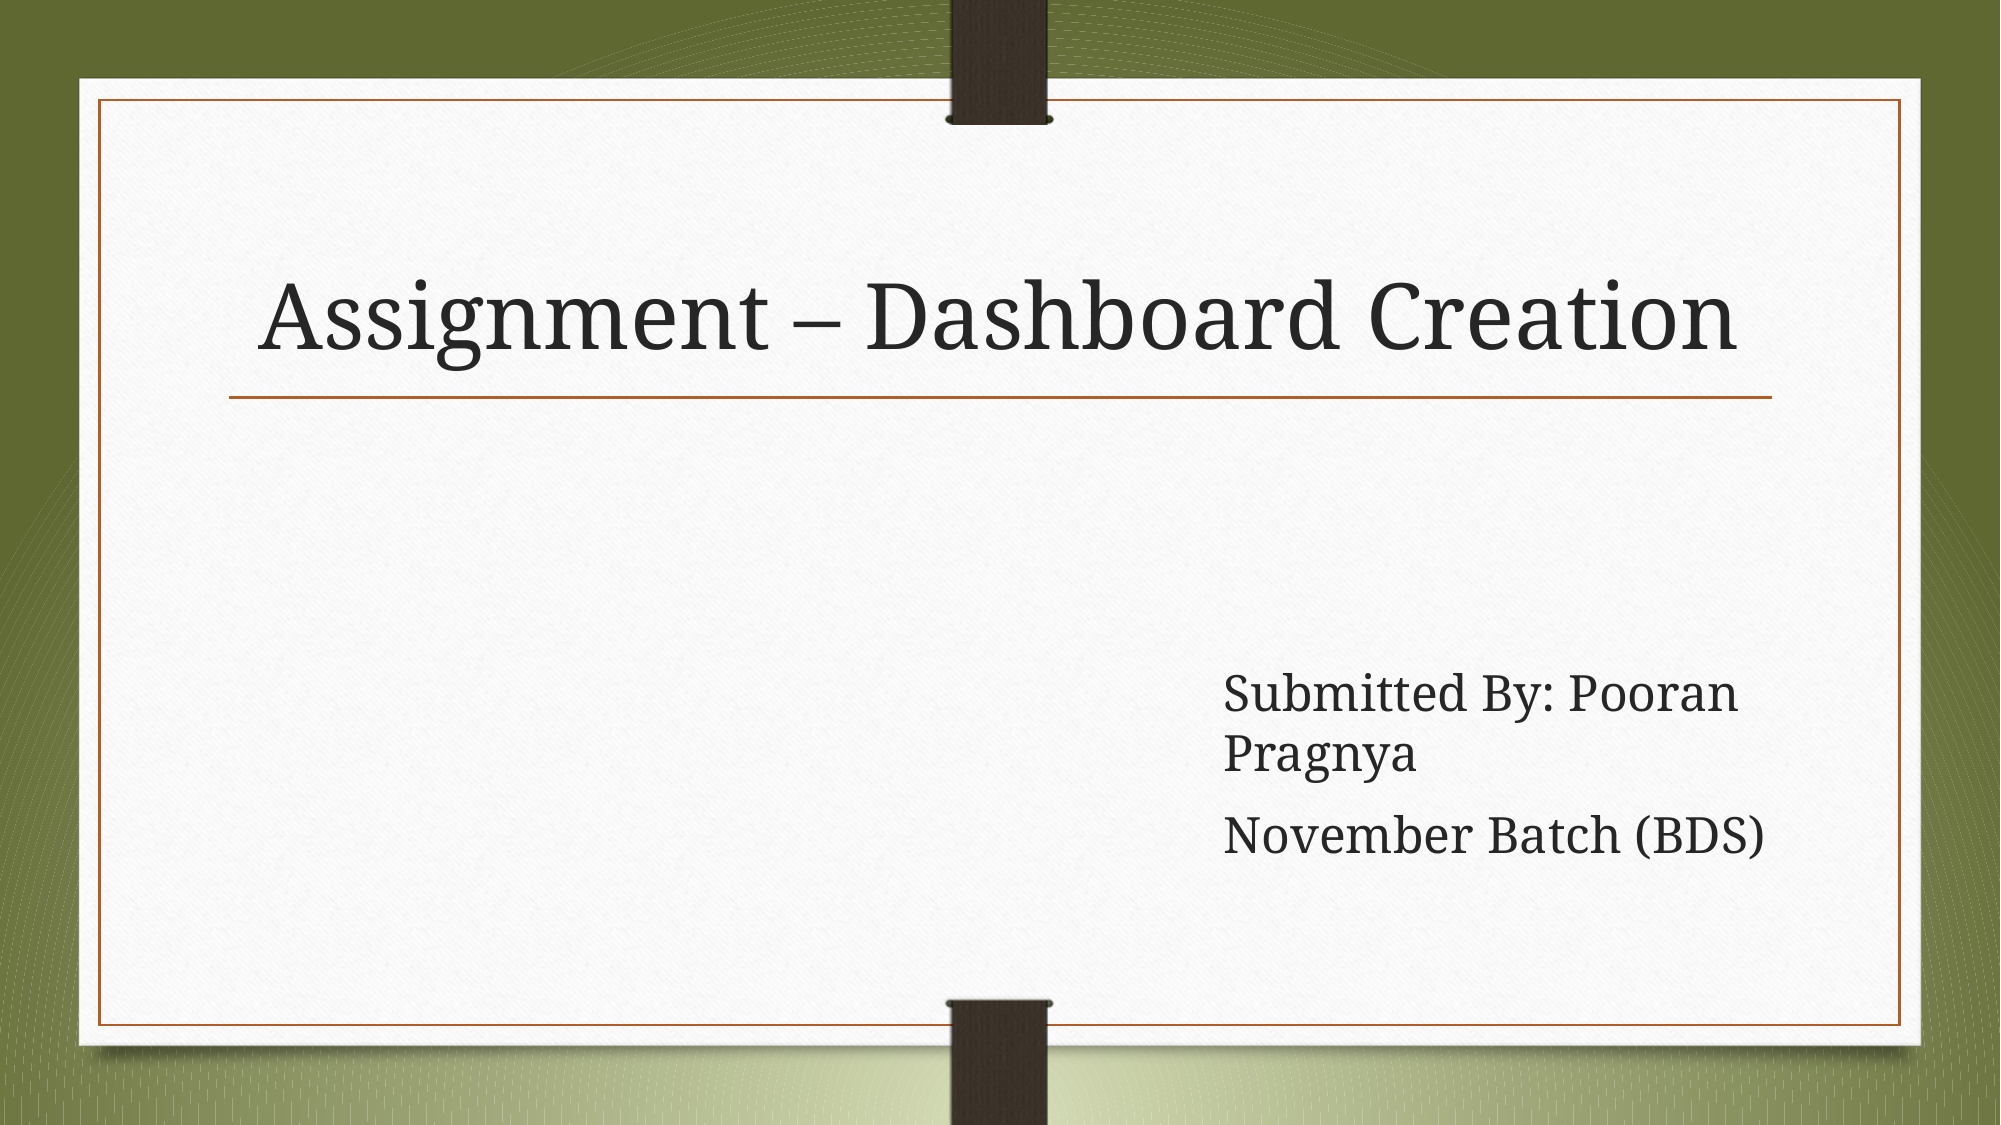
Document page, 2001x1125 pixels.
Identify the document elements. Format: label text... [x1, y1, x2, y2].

picture [0, 0, 948, 1125]
picture [101, 0, 2000, 1125]
title Assignment – Dashboard Creation [212, 161, 1788, 375]
list Submitted By: Pooran Pragnya November Batch (BDS) [1208, 653, 1932, 881]
